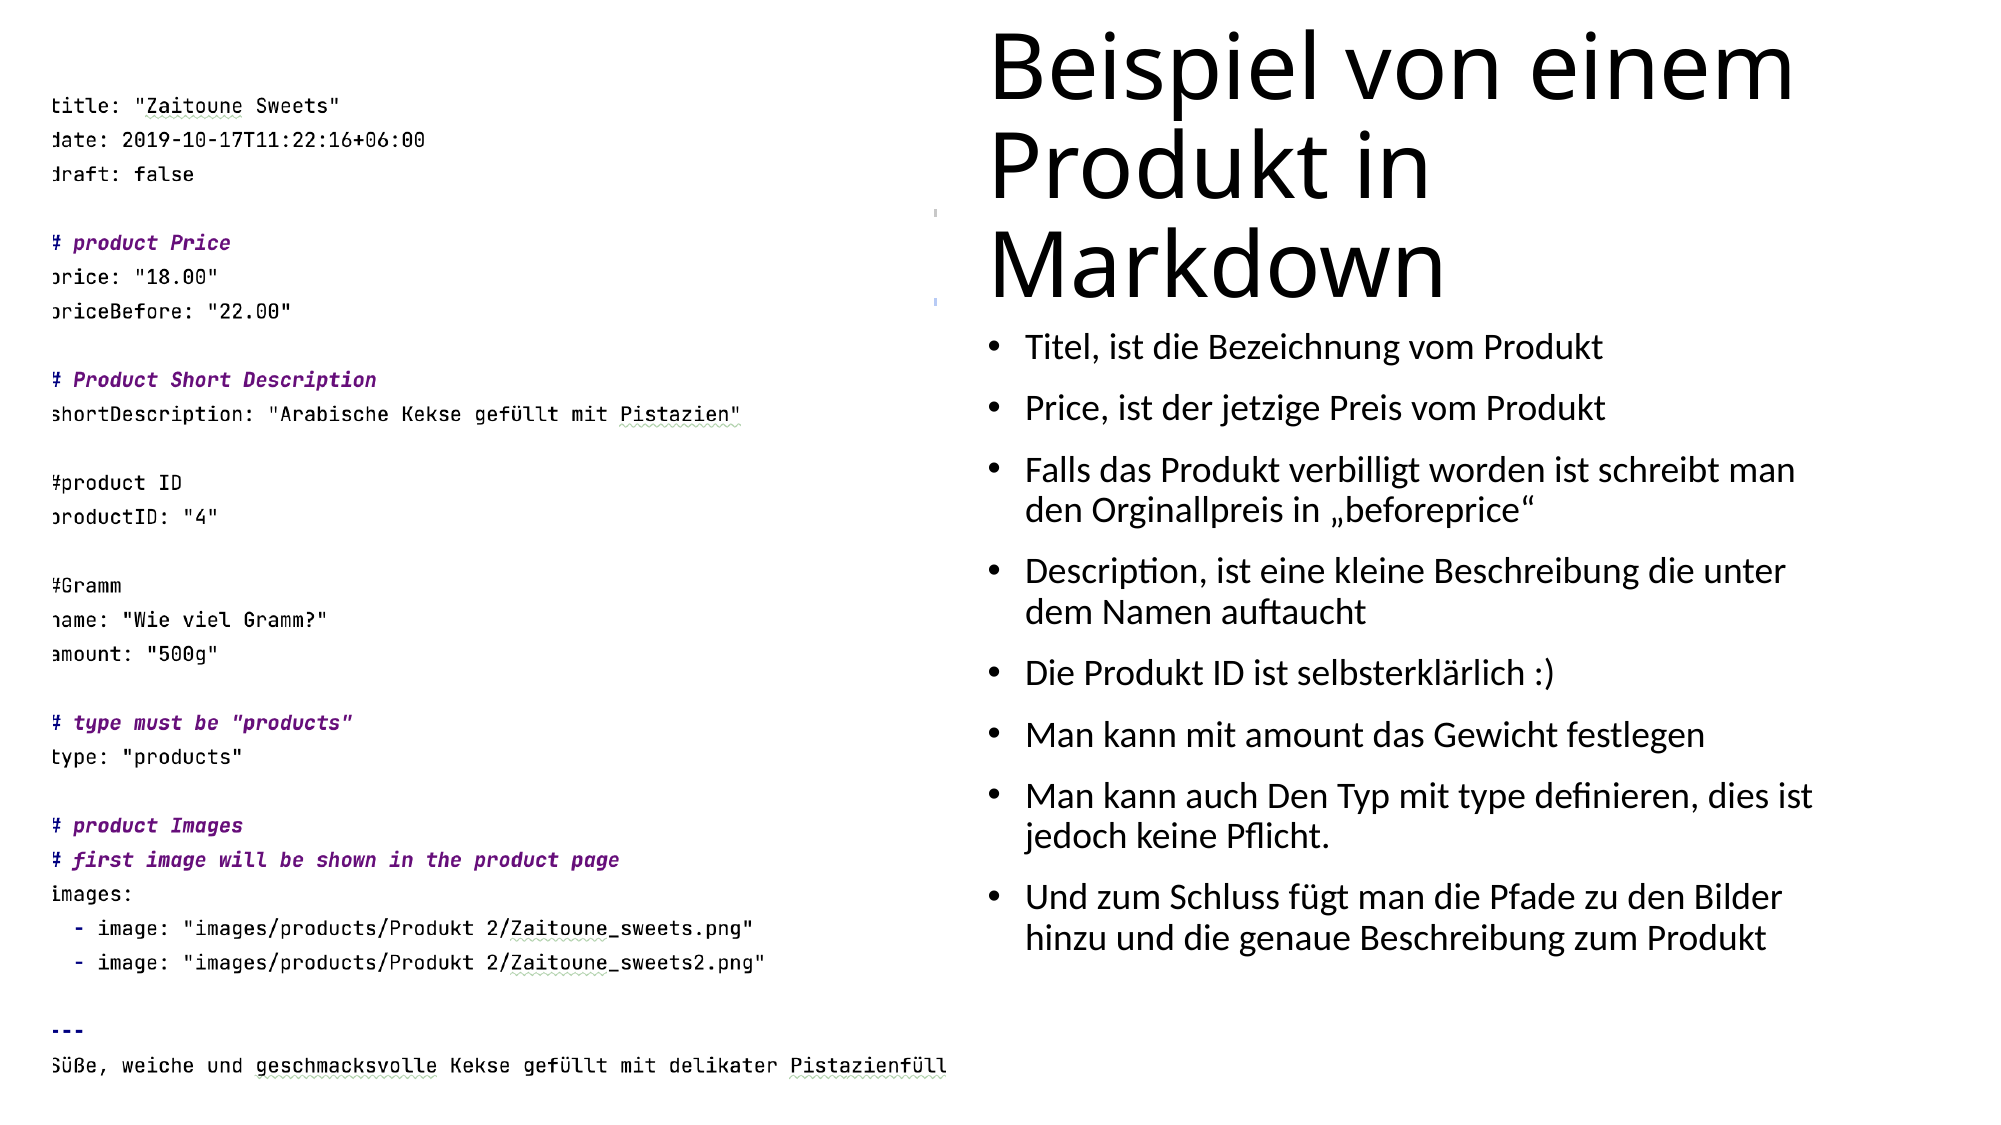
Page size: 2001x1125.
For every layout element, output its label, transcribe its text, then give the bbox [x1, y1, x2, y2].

list Titel, ist die Bezeichnung vom Produkt Price, ist der jetzige Preis vom Produkt Falls das Produkt verbilligt worden ist schreibt man den Orginallpreis in „beforeprice“ Description, ist eine kleine Beschreibung die unter dem Namen auftaucht Die Produkt ID ist selbsterklärlich :) Man kann mit amount das Gewicht festlegen Man kann auch Den Typ mit type definieren, dies ist jedoch keine Pflicht. Und zum Schluss fügt man die Pfade zu den Bilder hinzu und die genaue Beschreibung zum Produkt [972, 319, 1863, 1034]
title Beispiel von einem Produkt in Markdown [972, 59, 1863, 278]
picture [53, 89, 946, 1125]
